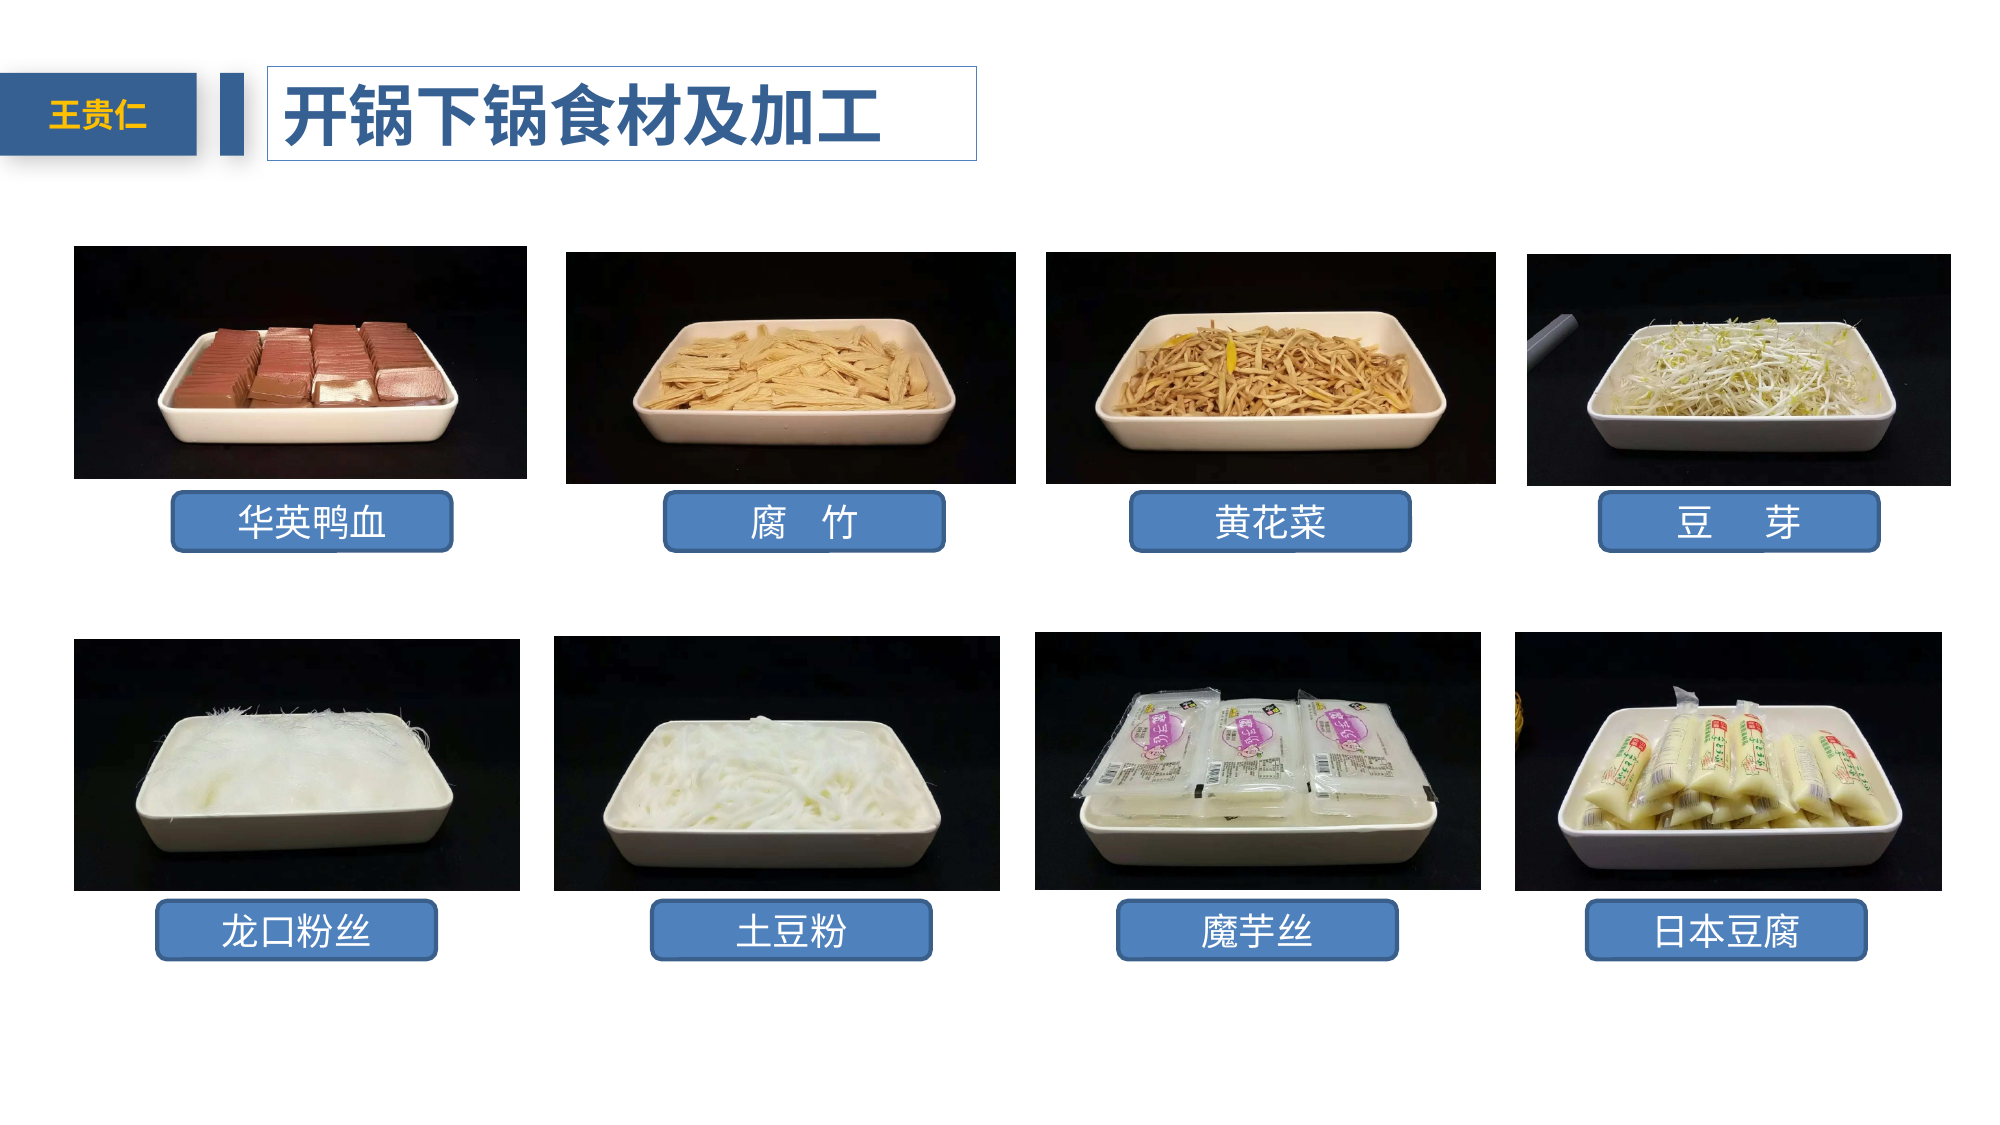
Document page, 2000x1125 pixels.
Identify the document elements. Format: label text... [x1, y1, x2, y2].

picture [1526, 254, 1951, 486]
text_box 开锅下锅食材及加工 [267, 66, 977, 161]
picture [565, 252, 1016, 484]
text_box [156, 900, 1866, 960]
picture [1515, 632, 1942, 891]
picture [554, 636, 1001, 891]
picture [73, 245, 528, 480]
picture [73, 639, 520, 891]
text_box [218, 71, 246, 158]
text_box 王贵仁 [0, 71, 199, 158]
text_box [172, 491, 1879, 551]
picture [1046, 252, 1496, 484]
picture [1034, 632, 1481, 891]
